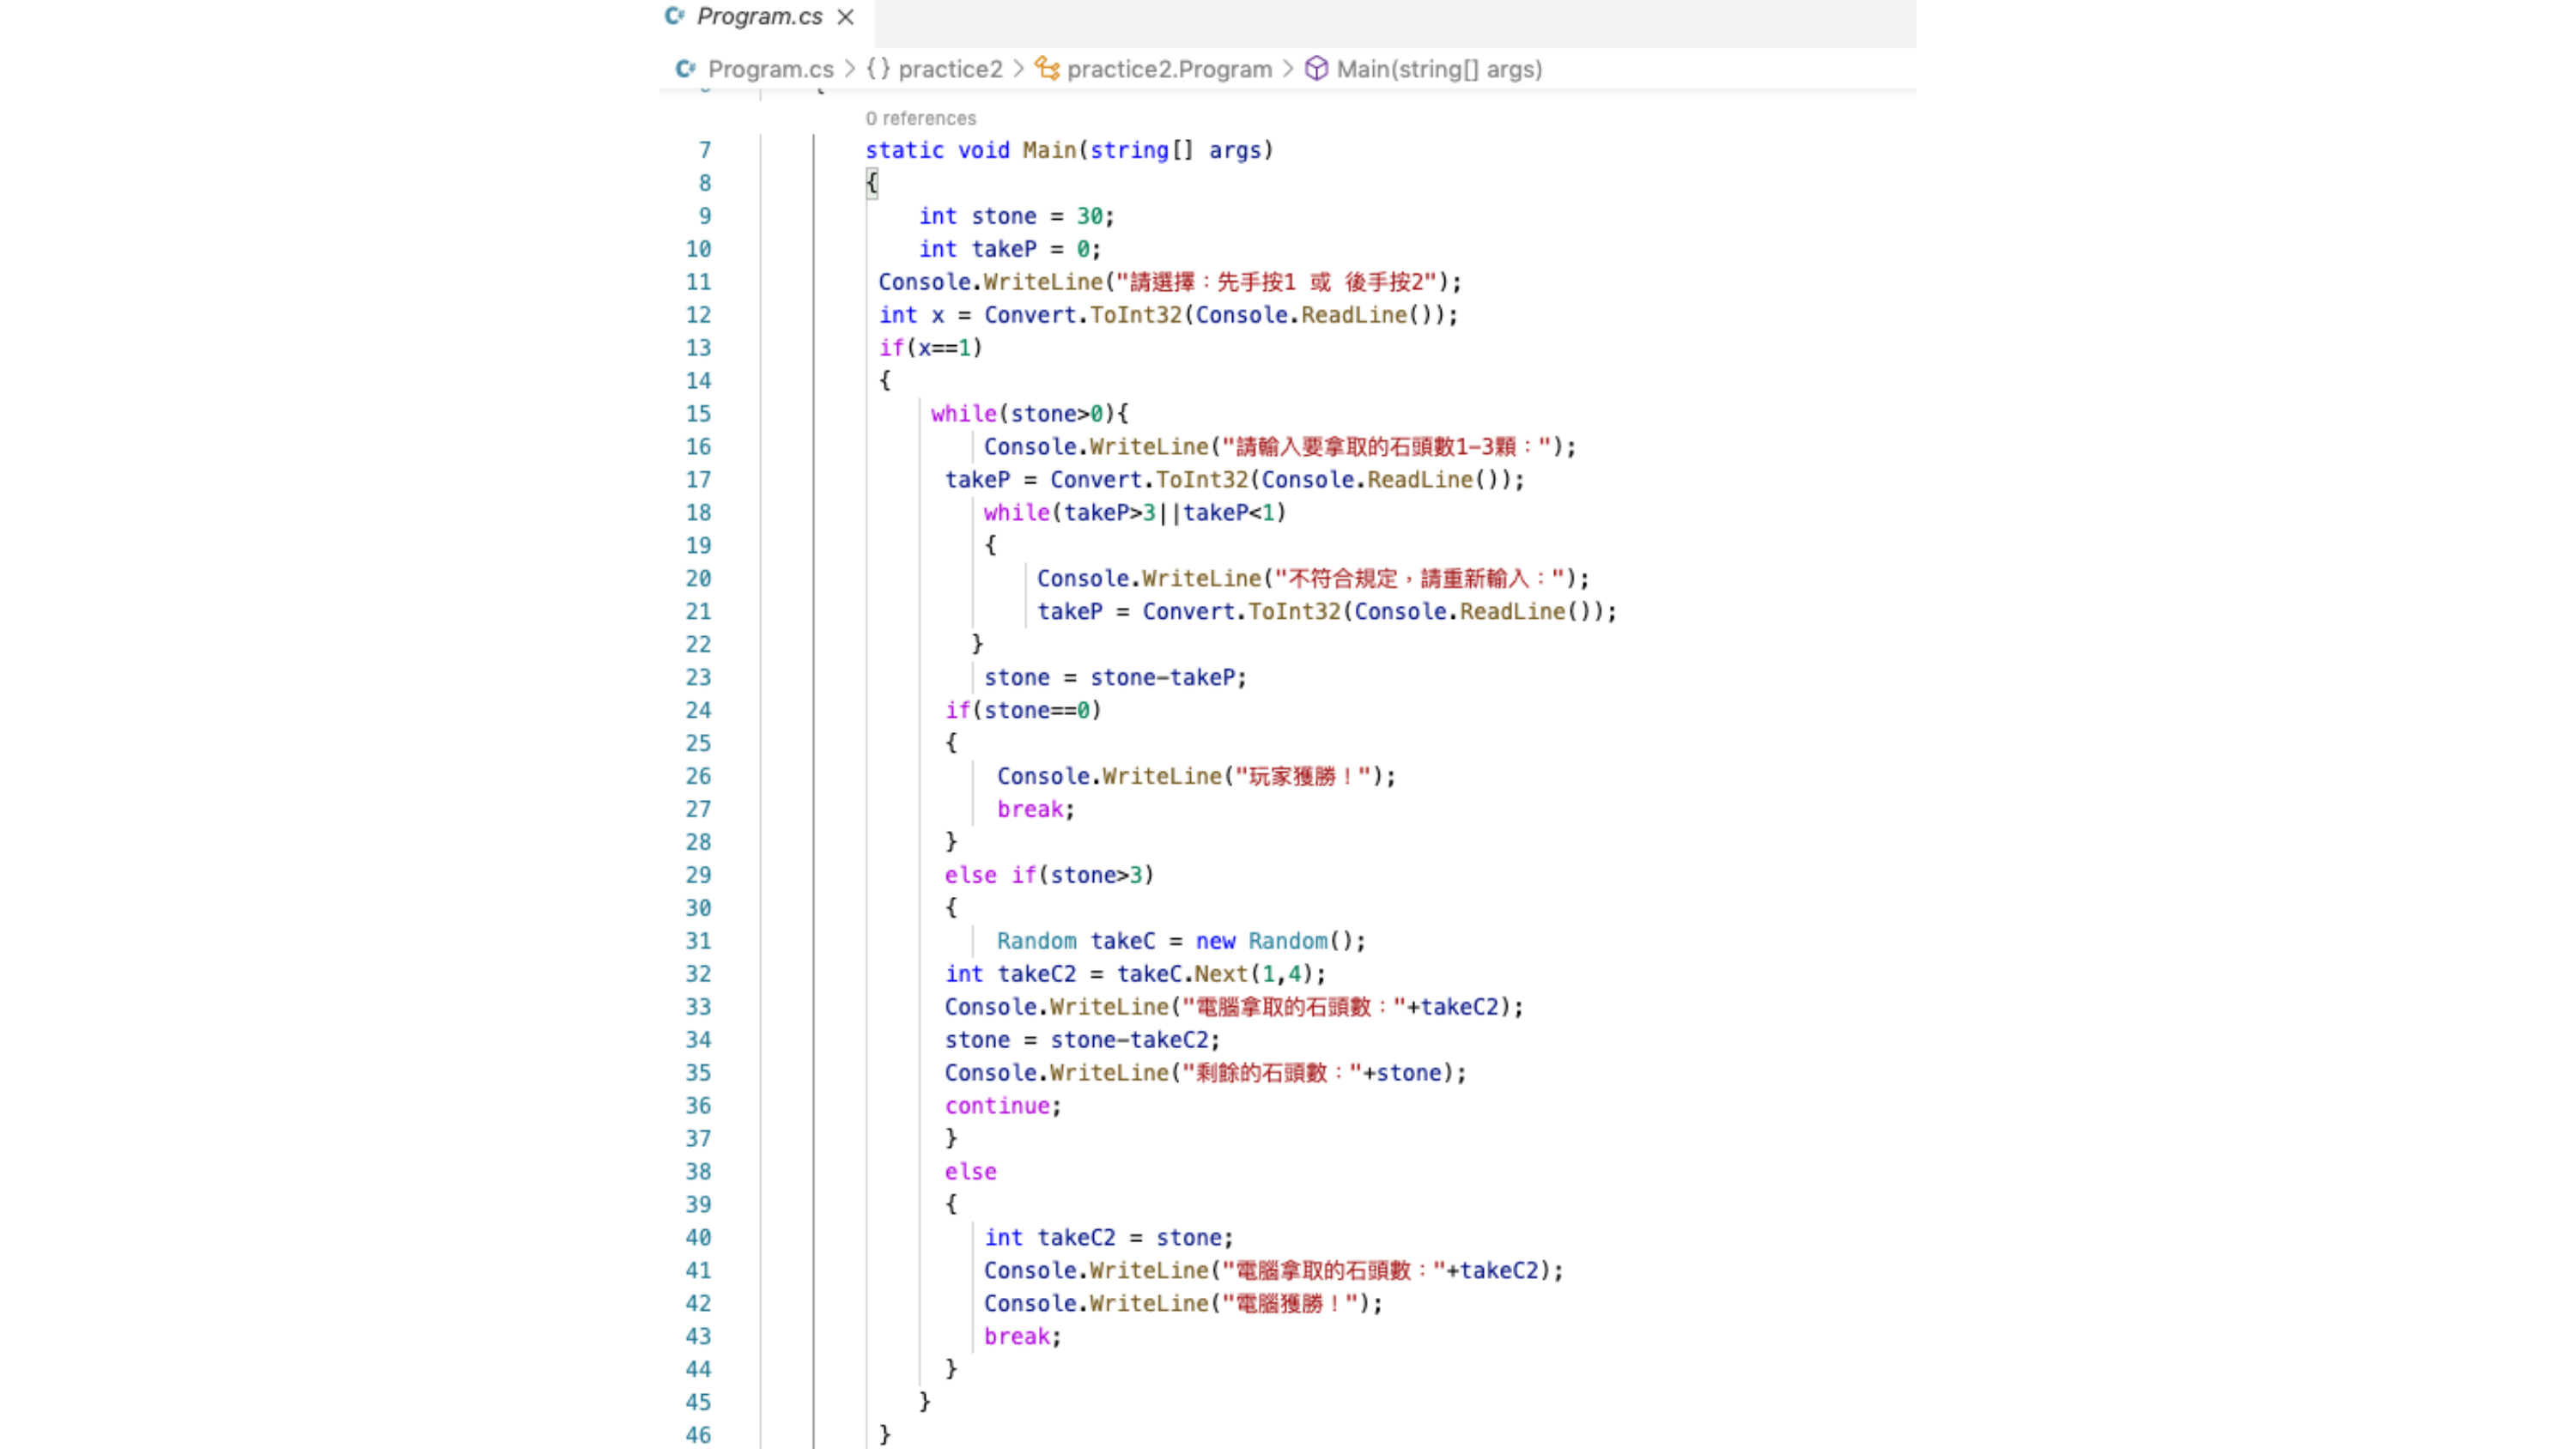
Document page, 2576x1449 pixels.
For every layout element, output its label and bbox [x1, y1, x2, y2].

picture [659, 0, 1917, 1449]
